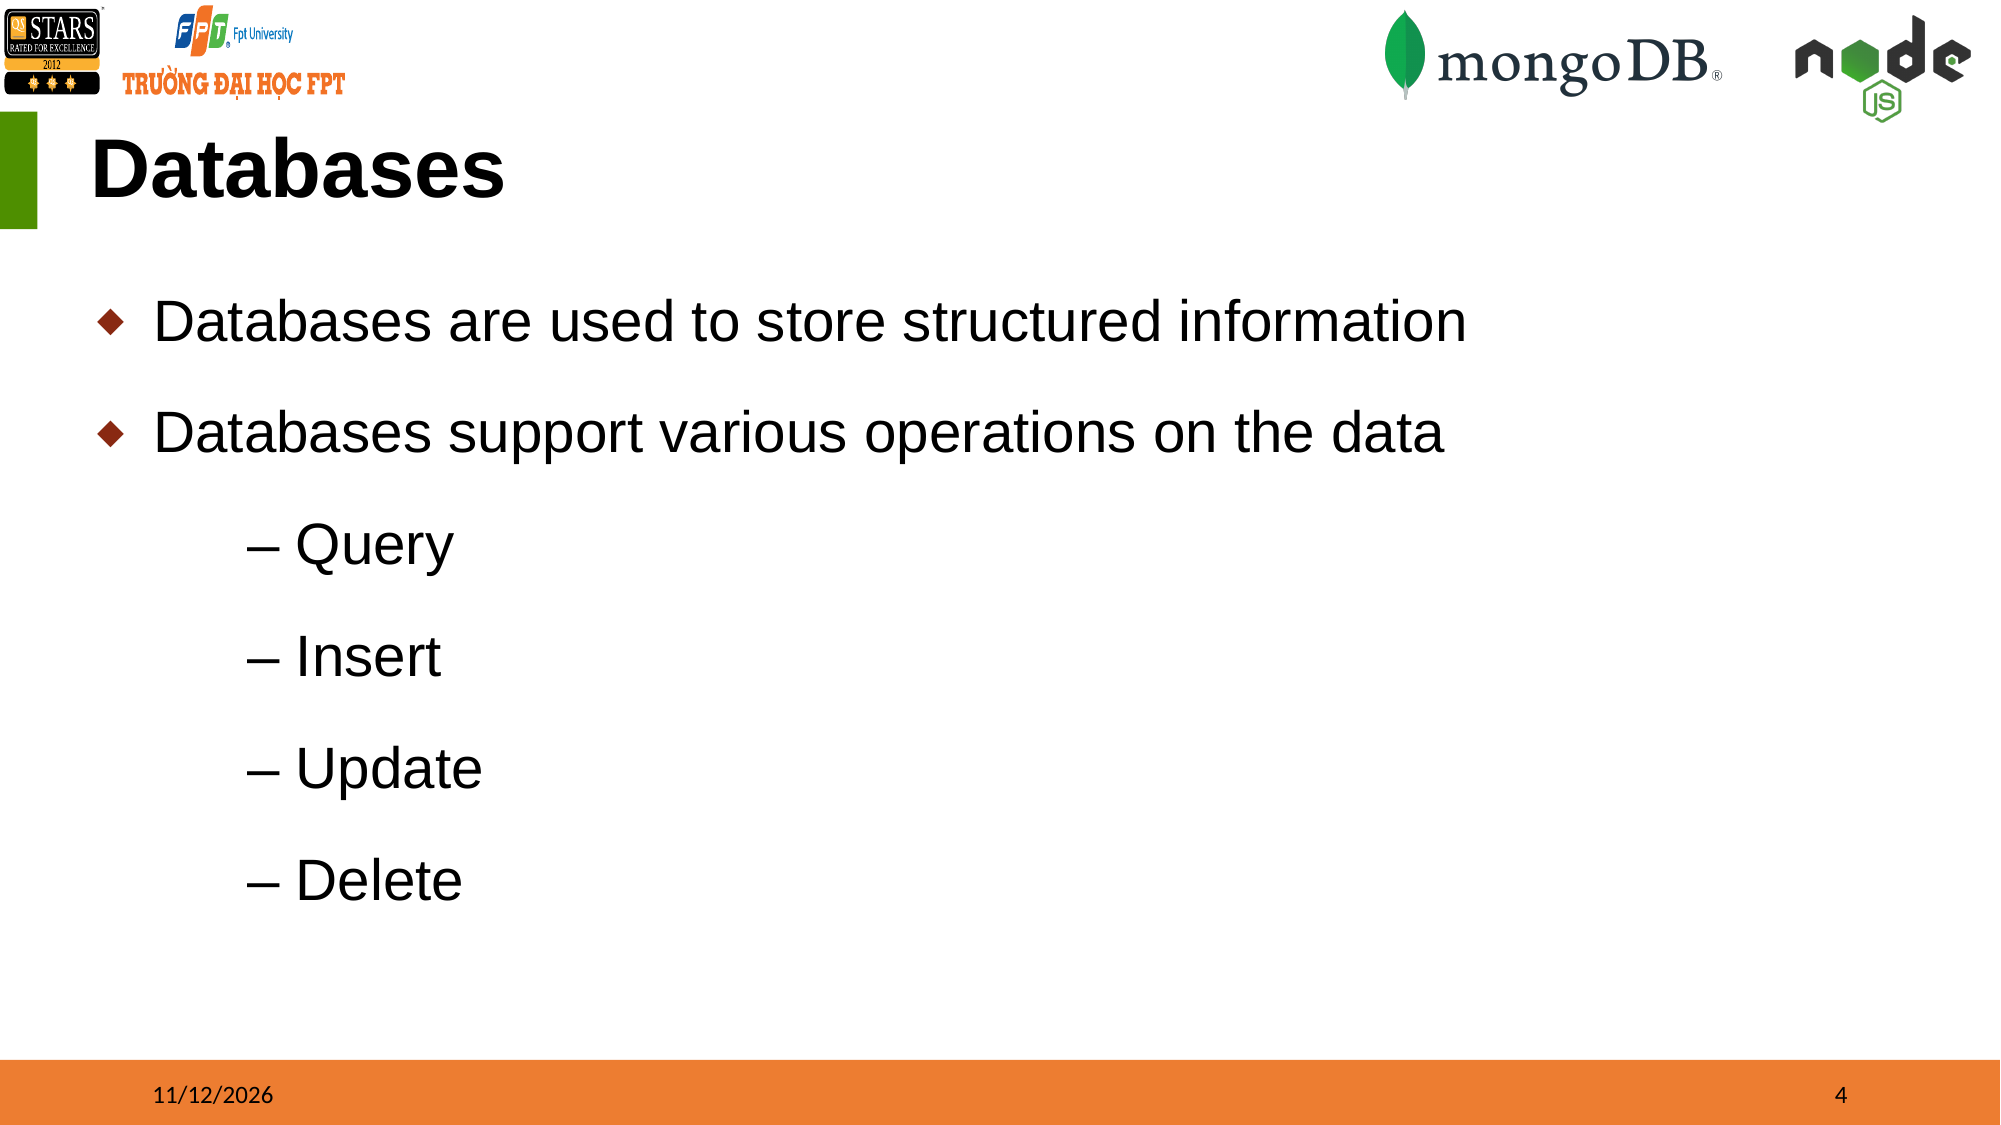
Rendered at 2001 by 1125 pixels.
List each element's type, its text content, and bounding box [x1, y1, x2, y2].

title Databases [37, 111, 1978, 230]
picture [1383, 8, 1724, 101]
slide_number 4 [1412, 1063, 1863, 1124]
picture [1766, 0, 2000, 157]
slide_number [137, 1063, 588, 1124]
list Databases are used to store structured information Databases support various operations on the data – Query – Insert – Update – Delete [82, 254, 1916, 1014]
